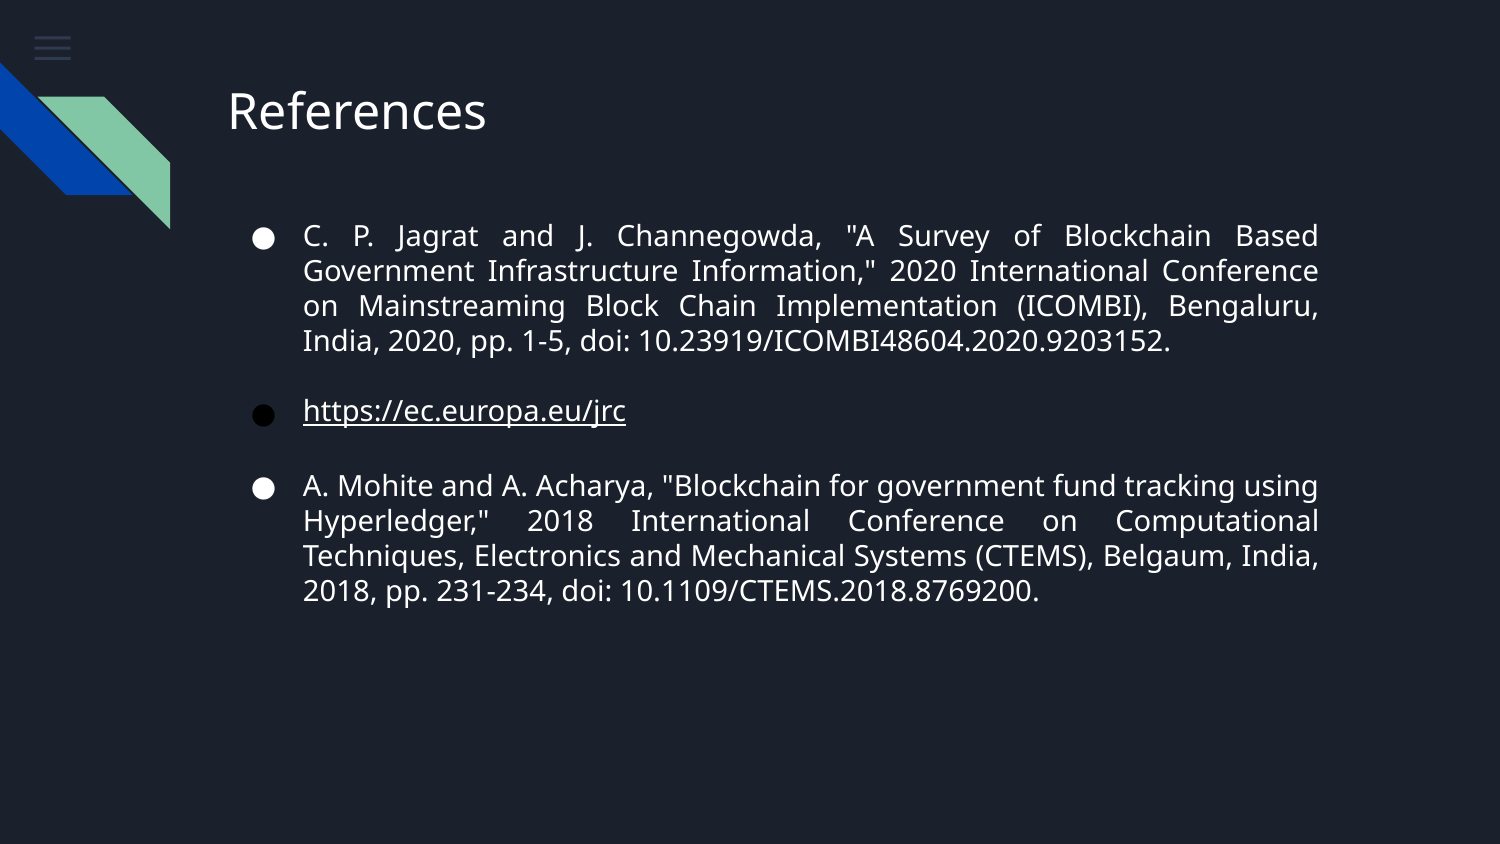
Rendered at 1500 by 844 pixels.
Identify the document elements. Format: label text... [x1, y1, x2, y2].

title References [212, 64, 1368, 215]
text_box C. P. Jagrat and J. Channegowda, "A Survey of Blockchain Based Government Infrastructure Information," 2020 International Conference on Mainstreaming Block Chain Implementation (ICOMBI), Bengaluru, India, 2020, pp. 1-5, doi: 10.23919/ICOMBI48604.2020.9203152. https://ec.europa.eu/jrc A. Mohite and A. Acharya, "Blockchain for government fund tracking using Hyperledger," 2018 International Conference on Computational Techniques, Electronics and Mechanical Systems (CTEMS), Belgaum, India, 2018, pp. 231-234, doi: 10.1109/CTEMS.2018.8769200. [212, 202, 1336, 756]
